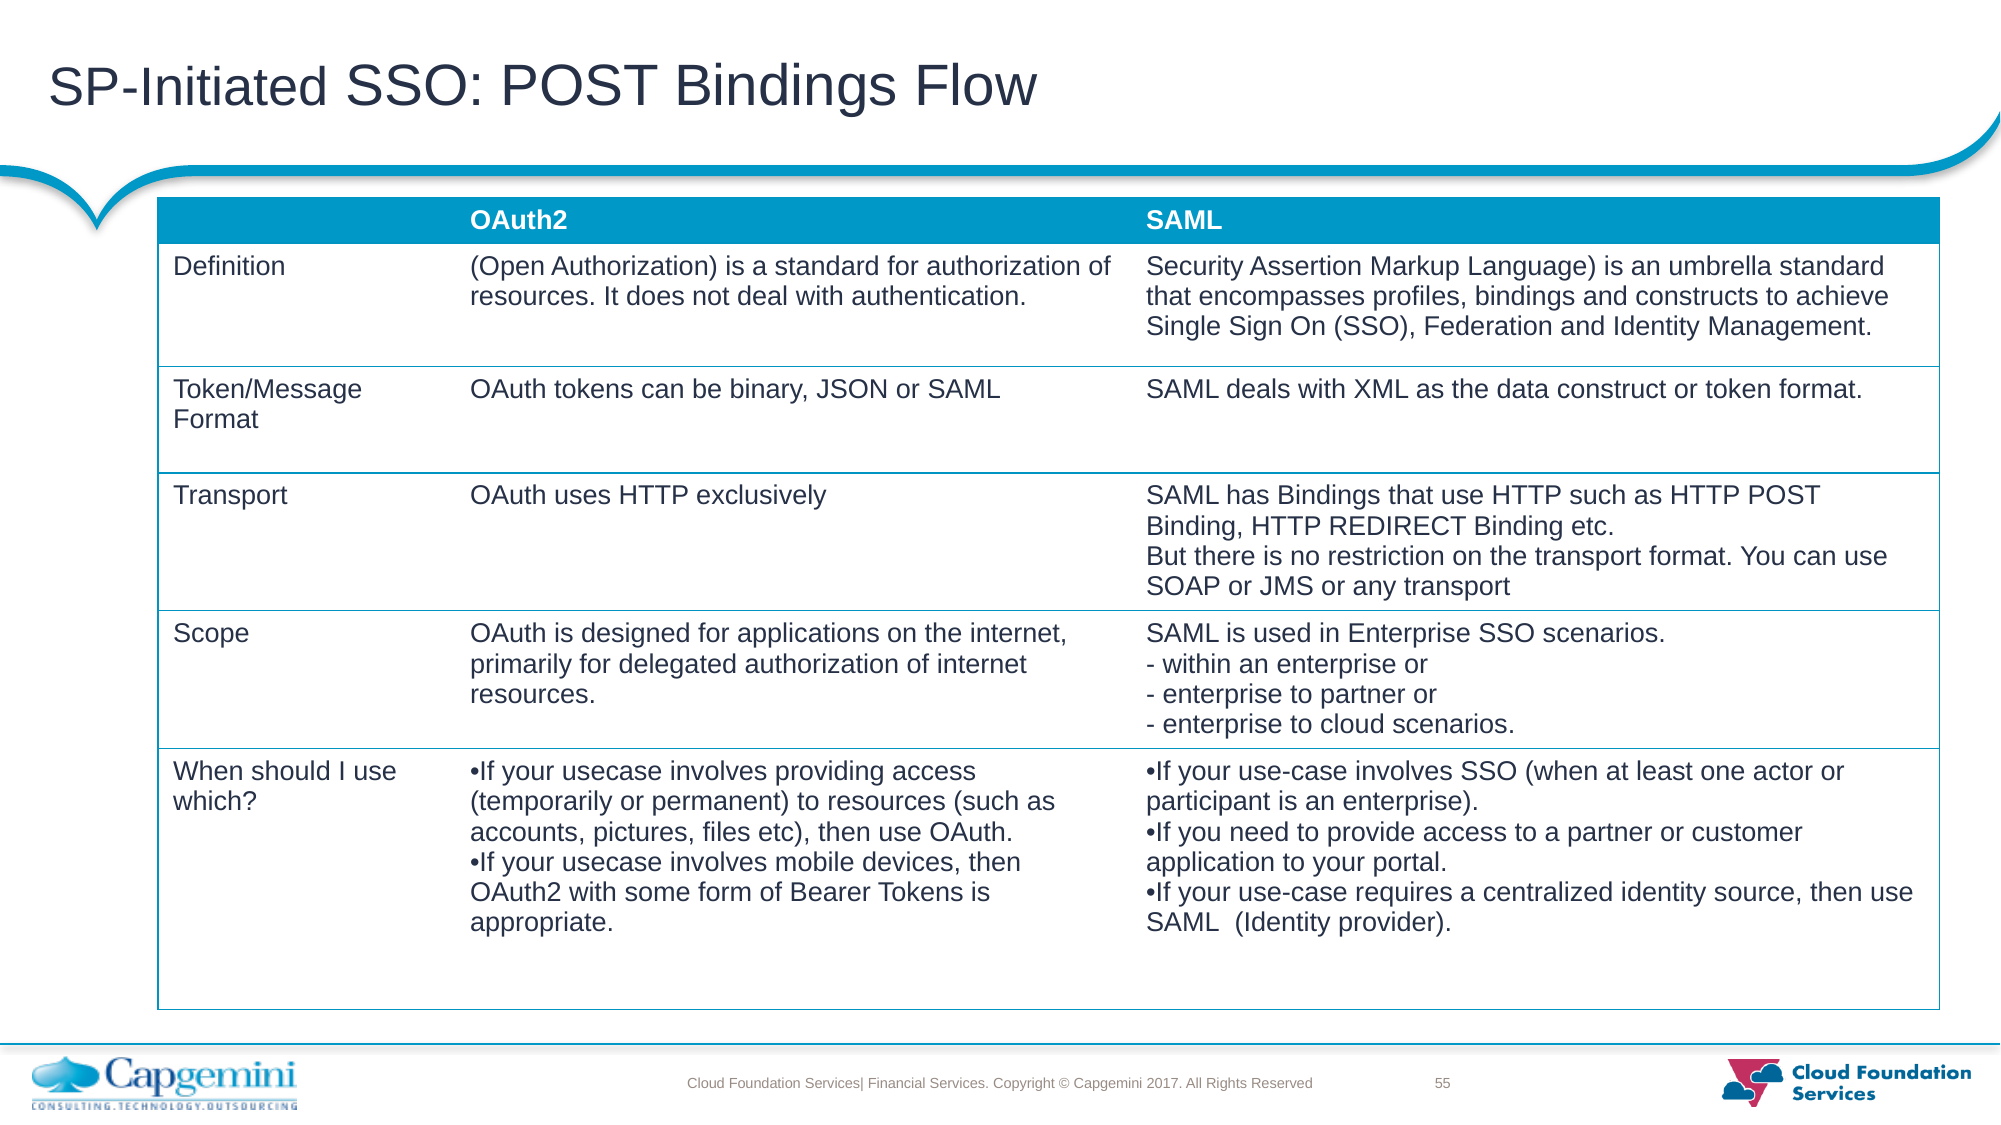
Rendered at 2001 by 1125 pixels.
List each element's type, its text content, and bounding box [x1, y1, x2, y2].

table_cell Security Assertion Markup Language) is an umbrella standard that encompasses profiles, bindings and constructs to achieve Single Sign On (SSO), Federation and Identity Management. [1131, 244, 1939, 366]
table_cell OAuth is designed for applications on the internet, primarily for delegated authorization of internet resources. [455, 611, 1131, 748]
table_cell (Open Authorization) is a standard for authorization of resources. It does not deal with authentication. [455, 244, 1131, 366]
table_cell Definition [159, 244, 455, 366]
table_cell When should I use which? [159, 749, 455, 1009]
table_cell SAML is used in Enterprise SSO scenarios. - within an enterprise or - enterprise to partner or - enterprise to cloud scenarios. [1131, 611, 1939, 748]
table_header OAuth2 [455, 198, 1131, 242]
table_cell If your use-case involves SSO (when at least one actor or participant is an enterprise). If you need to provide access to a partner or customer application to your portal. If your use-case requires a centralized identity source, then use SAML (Identity provider). [1131, 749, 1939, 1009]
table_header [159, 198, 455, 242]
table_cell OAuth uses HTTP exclusively [455, 474, 1131, 610]
picture [32, 1056, 297, 1110]
table_cell OAuth tokens can be binary, JSON or SAML [455, 367, 1131, 472]
table_cell If your usecase involves providing access (temporarily or permanent) to resources (such as accounts, pictures, files etc), then use OAuth. If your usecase involves mobile devices, then OAuth2 with some form of Bearer Tokens is appropriate. [455, 749, 1131, 1009]
table_cell Token/Message Format [159, 367, 455, 472]
table_cell SAML has Bindings that use HTTP such as HTTP POST Binding, HTTP REDIRECT Binding etc. But there is no restriction on the transport format. You can use SOAP or JMS or any transport [1131, 474, 1939, 610]
table_cell Transport [159, 474, 455, 610]
table_cell SAML deals with XML as the data construct or token format. [1131, 367, 1939, 472]
text_box SP-Initiated SSO: POST Bindings Flow [0, 0, 2000, 165]
picture [1720, 1059, 1974, 1107]
table_header SAML [1131, 198, 1939, 242]
table_cell Scope [159, 611, 455, 748]
